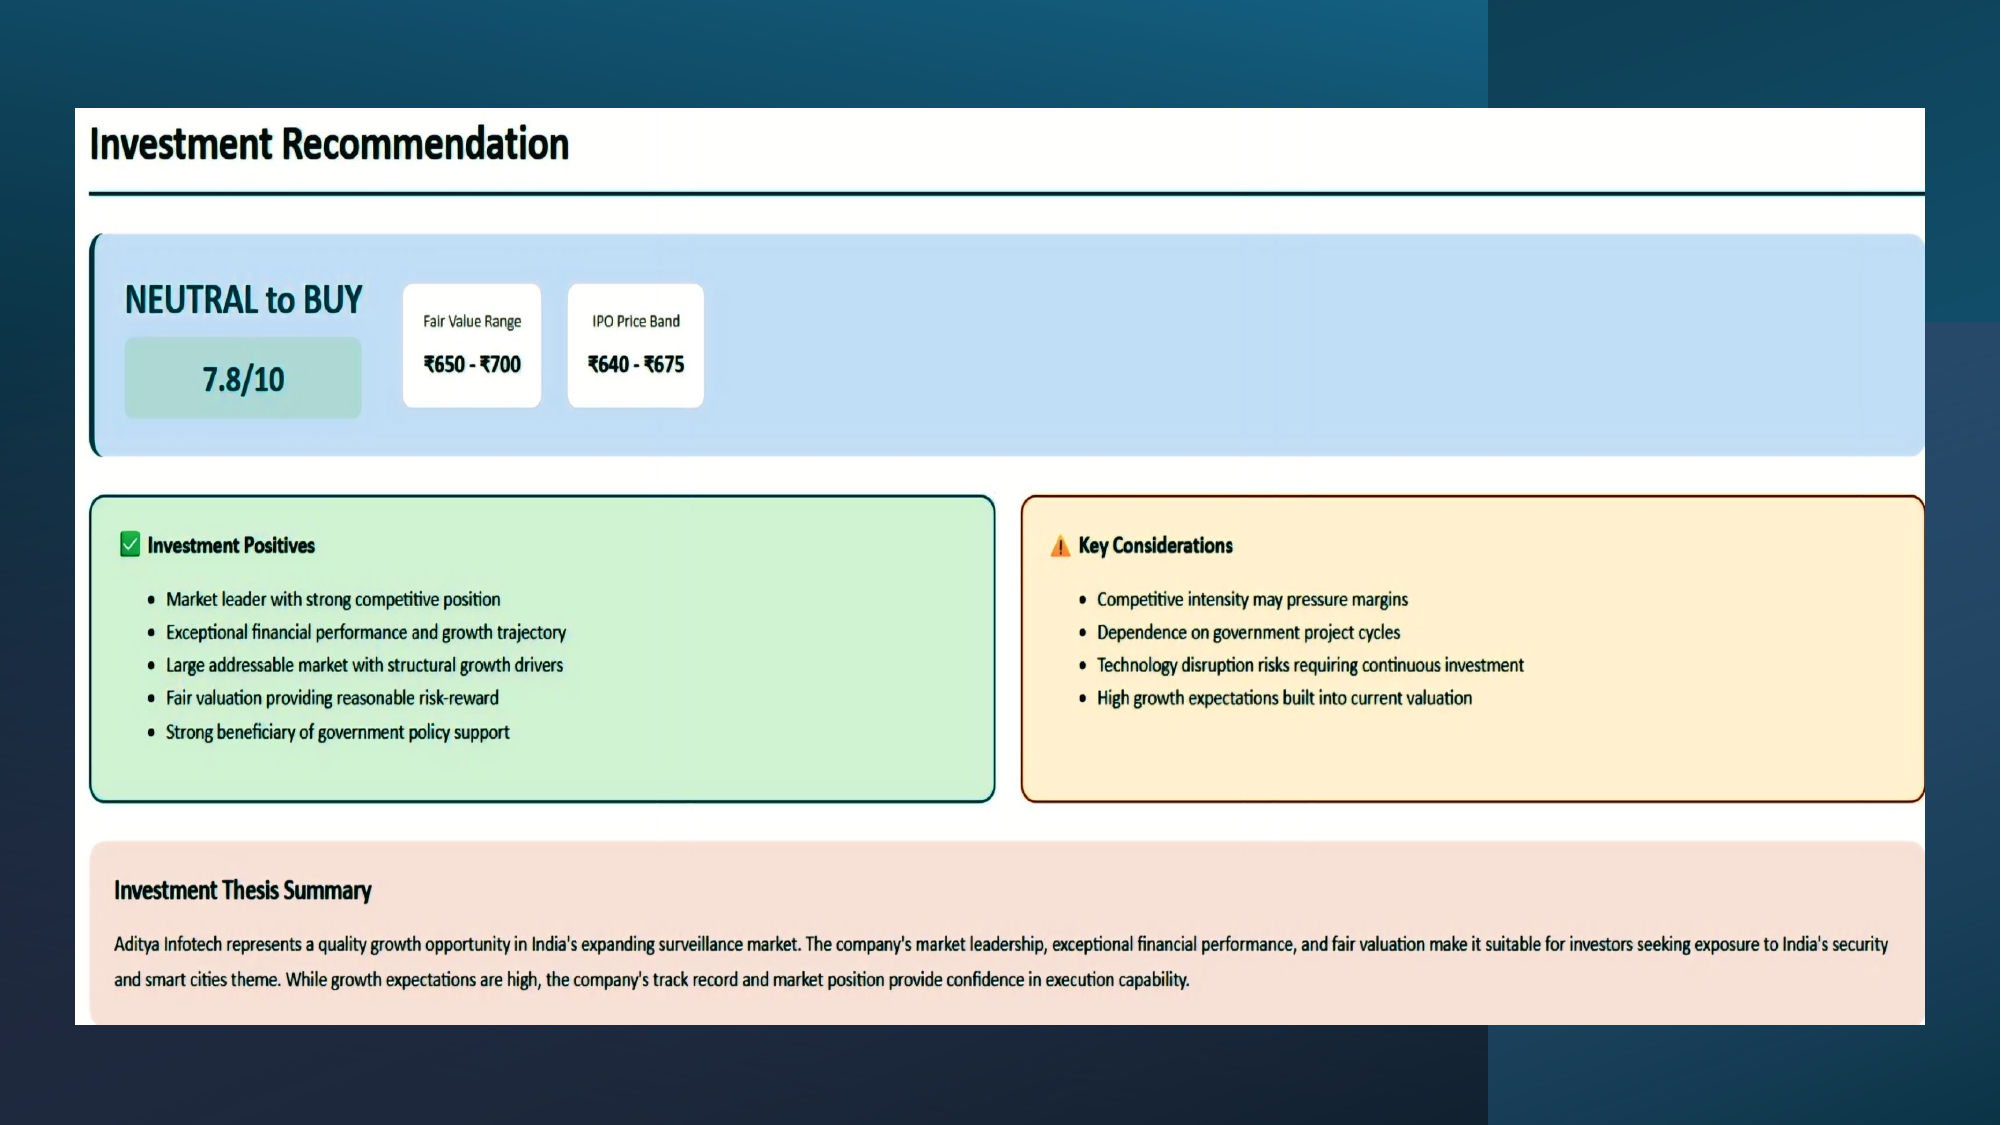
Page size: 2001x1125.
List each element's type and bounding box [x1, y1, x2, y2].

picture [74, 108, 1926, 1025]
text_box [1489, 0, 2000, 321]
text_box [0, 0, 1489, 321]
text_box [0, 321, 2000, 1125]
